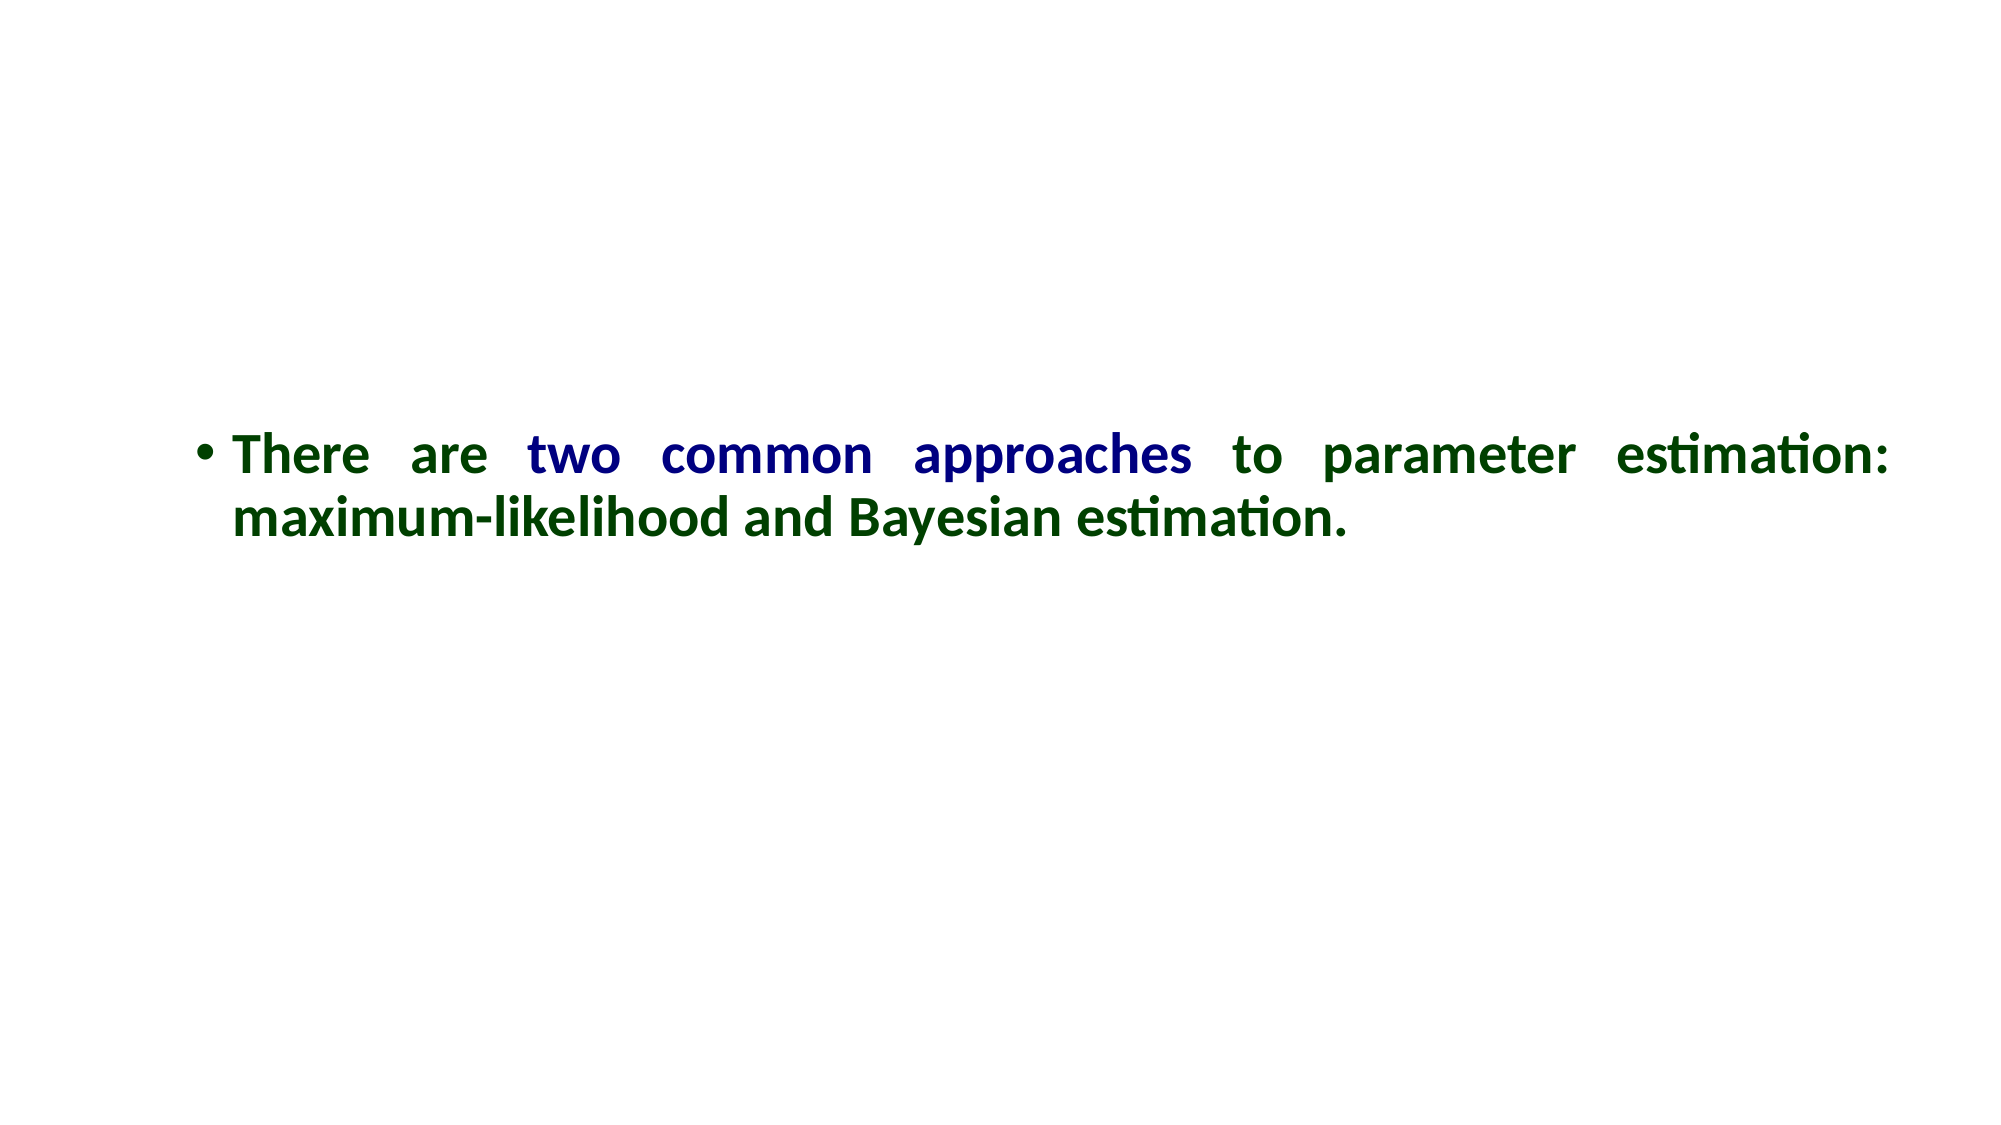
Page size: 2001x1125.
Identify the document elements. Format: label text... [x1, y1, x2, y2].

list There are two common approaches to parameter estimation: maximum-likelihood and Bayesian estimation. [180, 415, 1906, 674]
